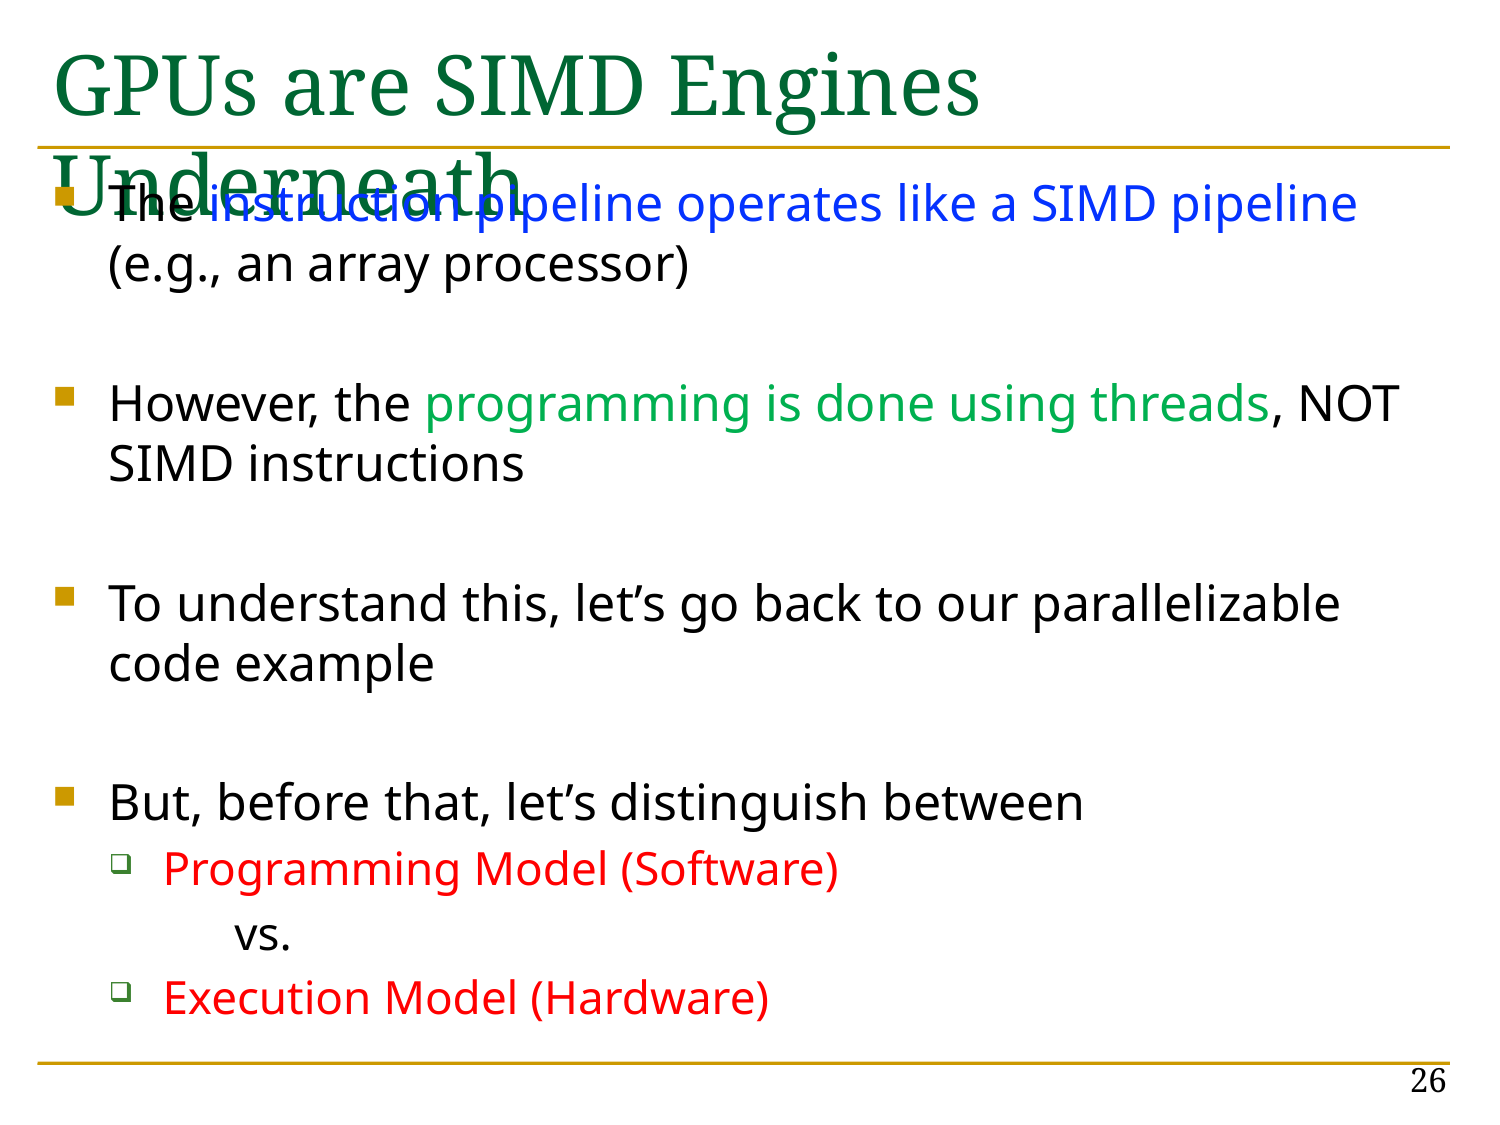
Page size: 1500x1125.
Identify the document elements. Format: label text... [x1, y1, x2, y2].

list The instruction pipeline operates like a SIMD pipeline (e.g., an array processor) However, the programming is done using threads, NOT SIMD instructions To understand this, let’s go back to our parallelizable code example But, before that, let’s distinguish between Programming Model (Software) vs. Execution Model (Hardware) [37, 163, 1450, 1016]
title GPUs are SIMD Engines Underneath [37, 24, 1450, 163]
slide_number 26 [1111, 1036, 1462, 1112]
